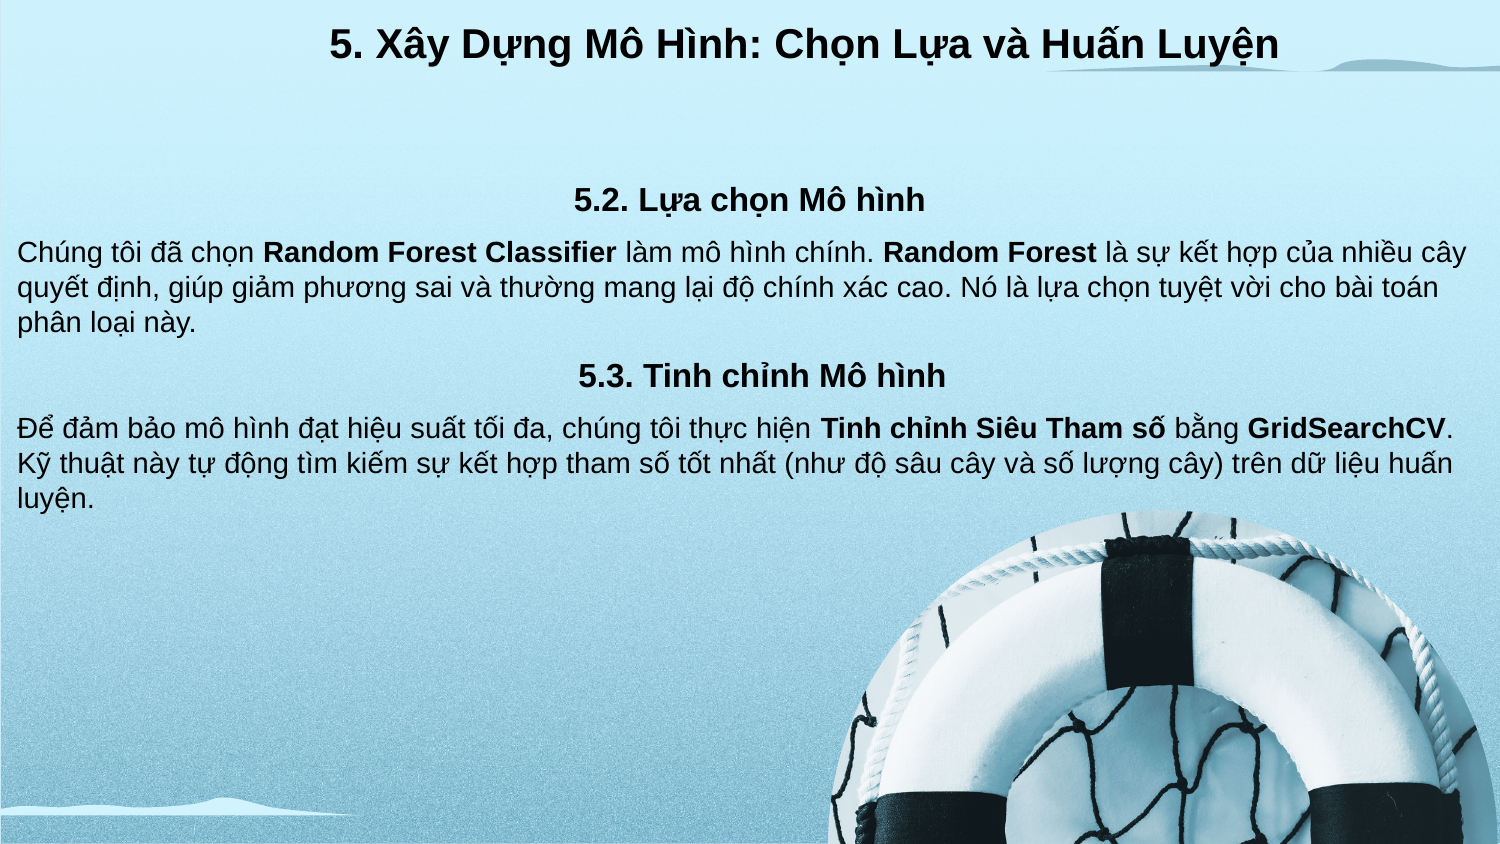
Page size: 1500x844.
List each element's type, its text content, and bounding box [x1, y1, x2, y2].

text_box Để đảm bảo mô hình đạt hiệu suất tối đa, chúng tôi thực hiện Tinh chỉnh Siêu Tham số bằng GridSearchCV. Kỹ thuật này tự động tìm kiếm sự kết hợp tham số tốt nhất (như độ sâu cây và số lượng cây) trên dữ liệu huấn luyện. [2, 401, 1498, 522]
text_box Chúng tôi đã chọn Random Forest Classifier làm mô hình chính. Random Forest là sự kết hợp của nhiều cây quyết định, giúp giảm phương sai và thường mang lại độ chính xác cao. Nó là lựa chọn tuyệt vời cho bài toán phân loại này. [2, 225, 1498, 346]
text_box 5.2. Lựa chọn Mô hình [523, 170, 977, 225]
text_box 5.3. Tinh chỉnh Mô hình [536, 346, 989, 401]
picture [0, 0, 1500, 844]
text_box 5. Xây Dựng Mô Hình: Chọn Lựa và Huấn Luyện [164, 9, 1295, 74]
